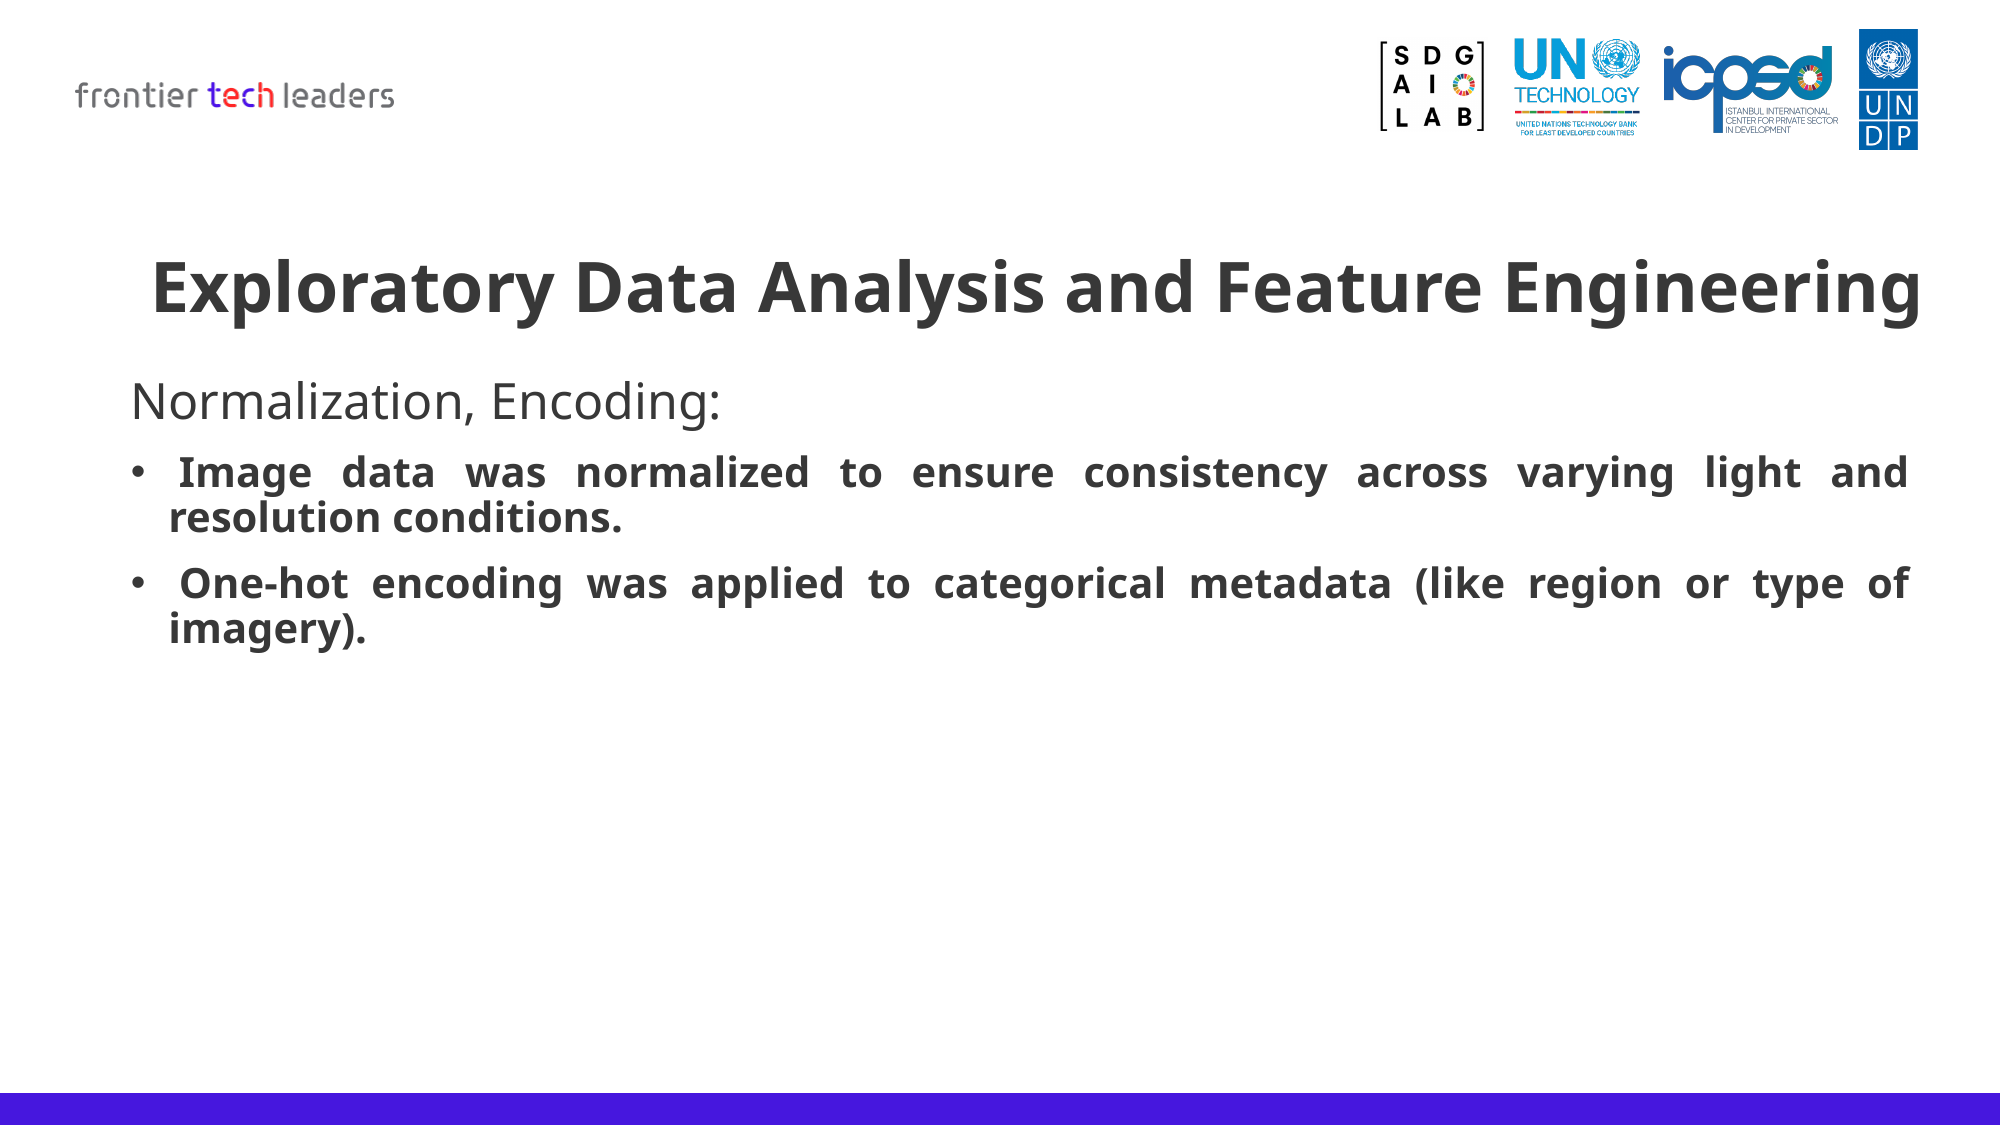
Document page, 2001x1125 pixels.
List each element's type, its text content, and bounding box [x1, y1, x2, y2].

text_box [0, 1093, 2000, 1125]
picture [75, 82, 394, 108]
text_box Normalization, Encoding: Image data was normalized to ensure consistency across varying light and resolution conditions. One-hot encoding was applied to categorical metadata (like region or type of imagery). [123, 369, 1919, 1067]
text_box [1377, 29, 1918, 150]
text_box Exploratory Data Analysis and Feature Engineering [142, 242, 2000, 338]
